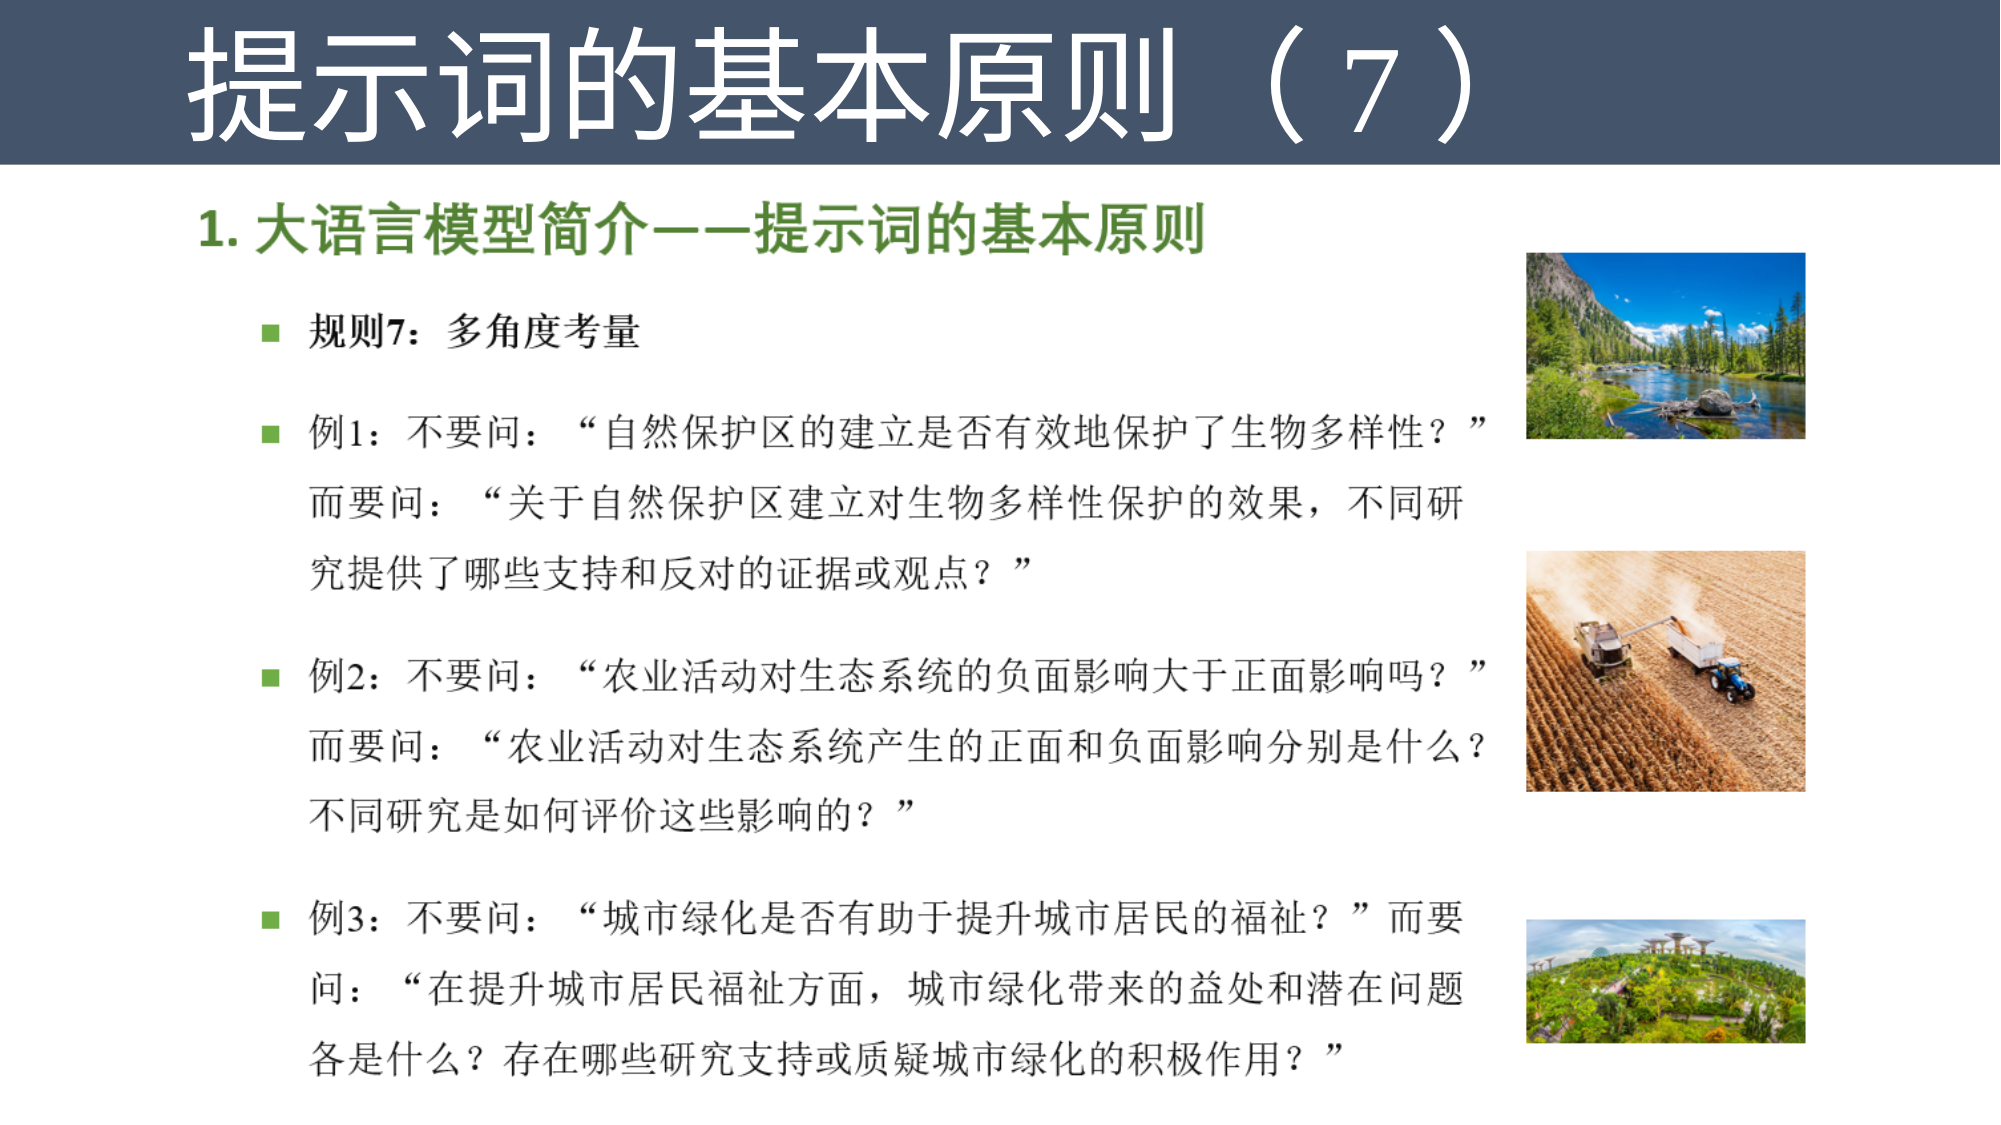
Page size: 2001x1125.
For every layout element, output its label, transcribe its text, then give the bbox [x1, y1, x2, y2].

text_box 提示词的基本原则（7） [0, 0, 2000, 165]
picture [185, 193, 1815, 1106]
